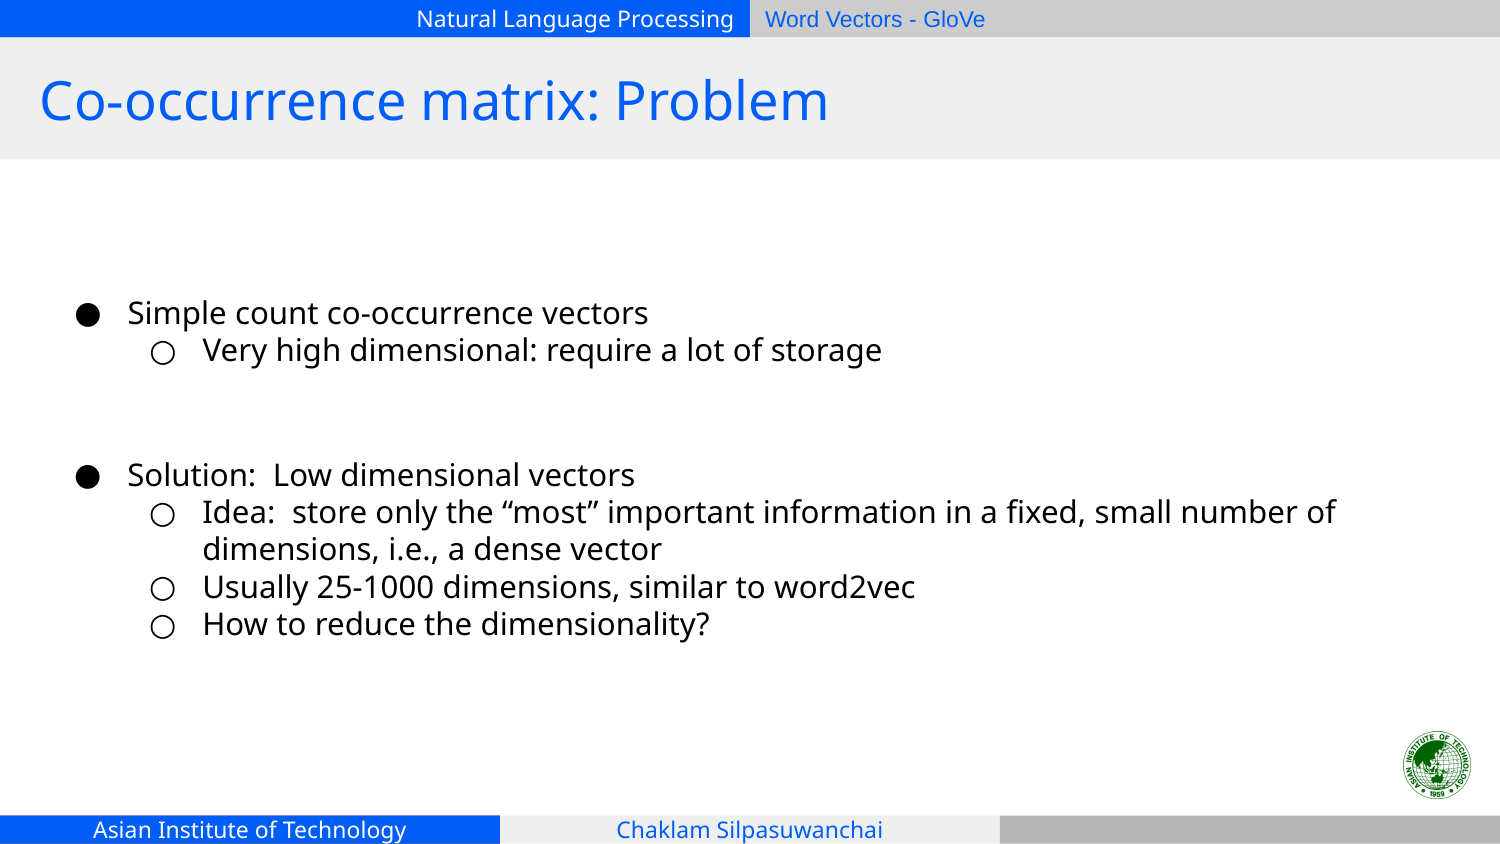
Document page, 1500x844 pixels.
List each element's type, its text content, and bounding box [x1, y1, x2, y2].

picture [1403, 731, 1471, 799]
list Simple count co-occurrence vectors Very high dimensional: require a lot of storage [37, 278, 1475, 439]
title Co-occurrence matrix: Problem [24, 37, 1475, 160]
text_box Solution: Low dimensional vectors Idea: store only the “most” important information in a fixed, small number of dimensions, i.e., a dense vector Usually 25-1000 dimensions, similar to word2vec How to reduce the dimensionality? [37, 439, 1500, 657]
